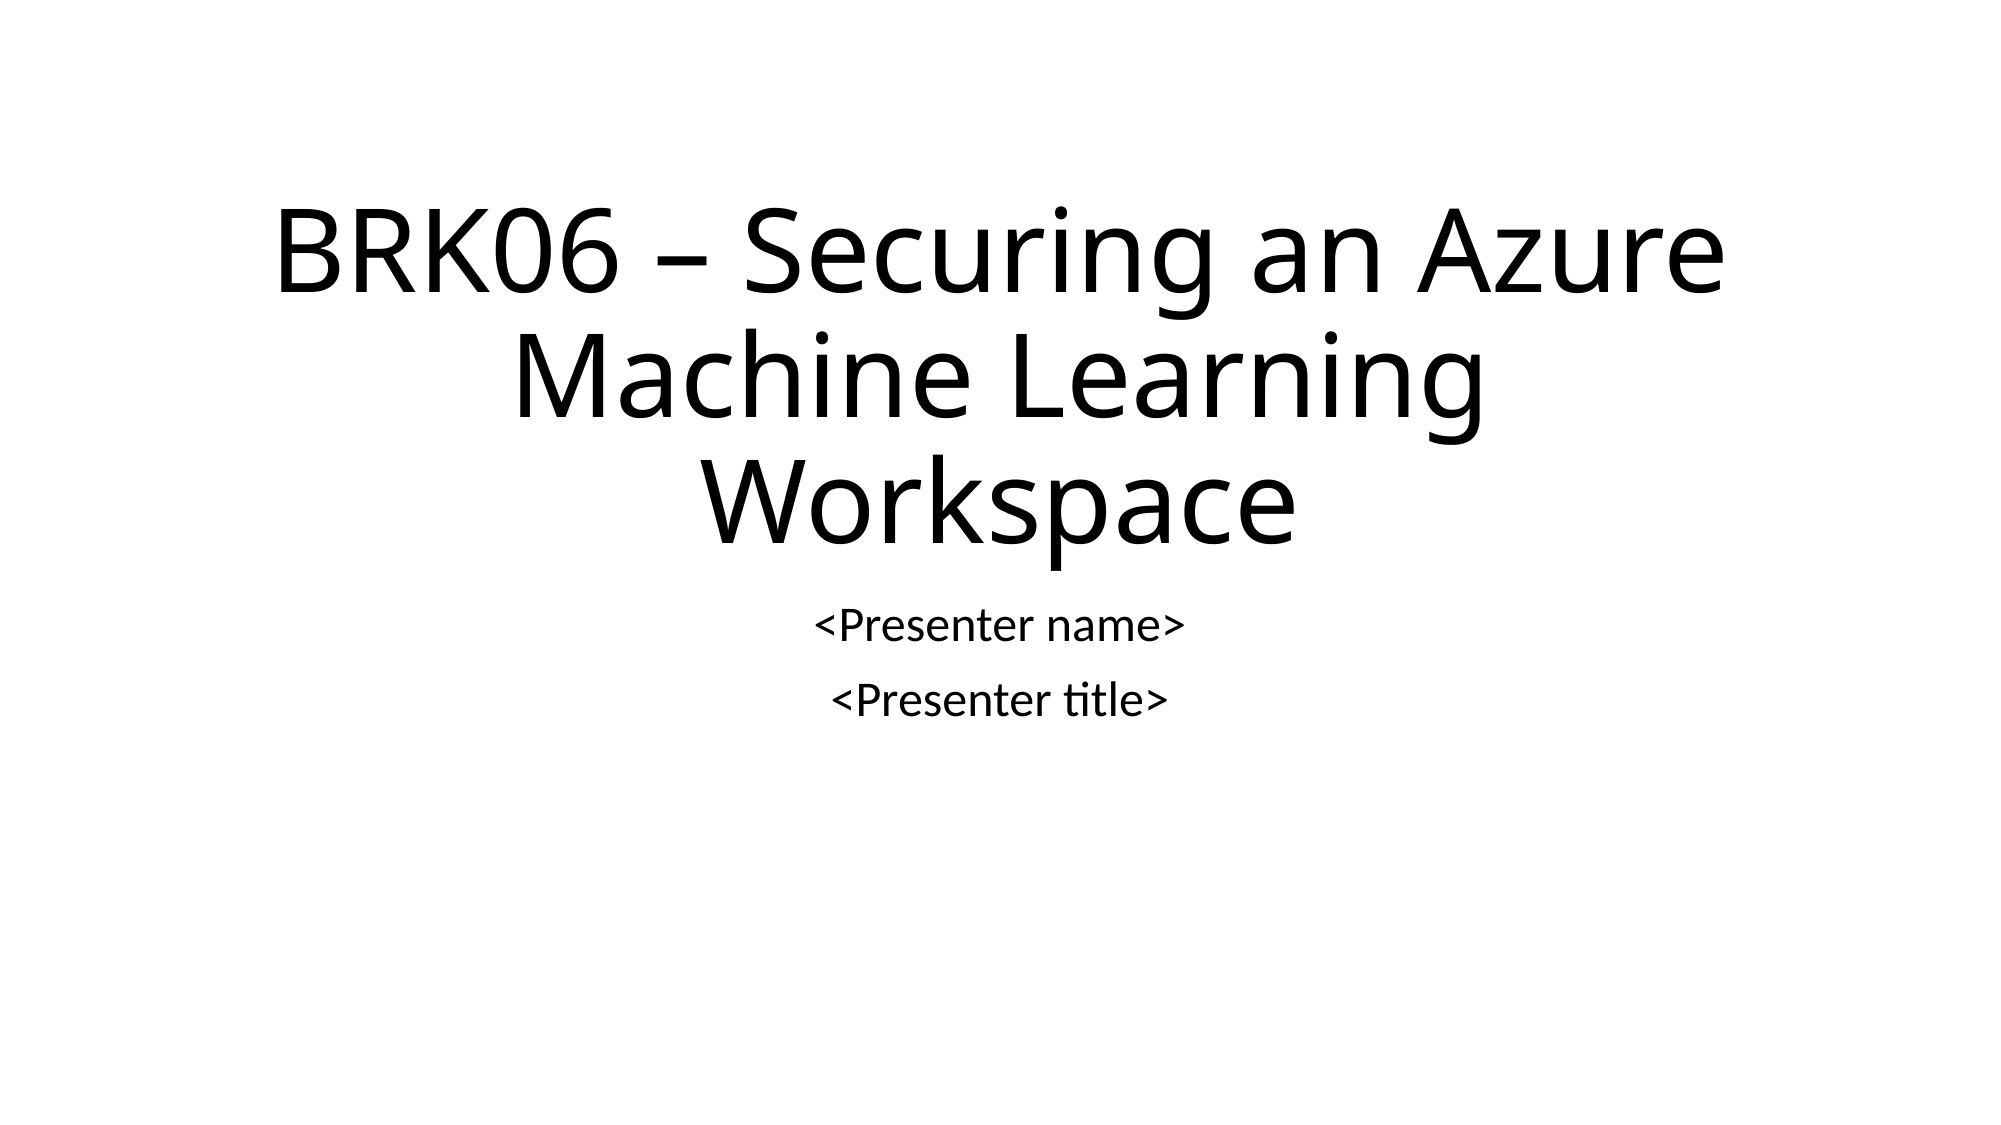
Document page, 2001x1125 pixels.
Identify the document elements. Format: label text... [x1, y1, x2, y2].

subtitle <Presenter name> <Presenter title> [249, 590, 1750, 863]
title BRK06 – Securing an Azure Machine Learning Workspace [249, 184, 1750, 576]
